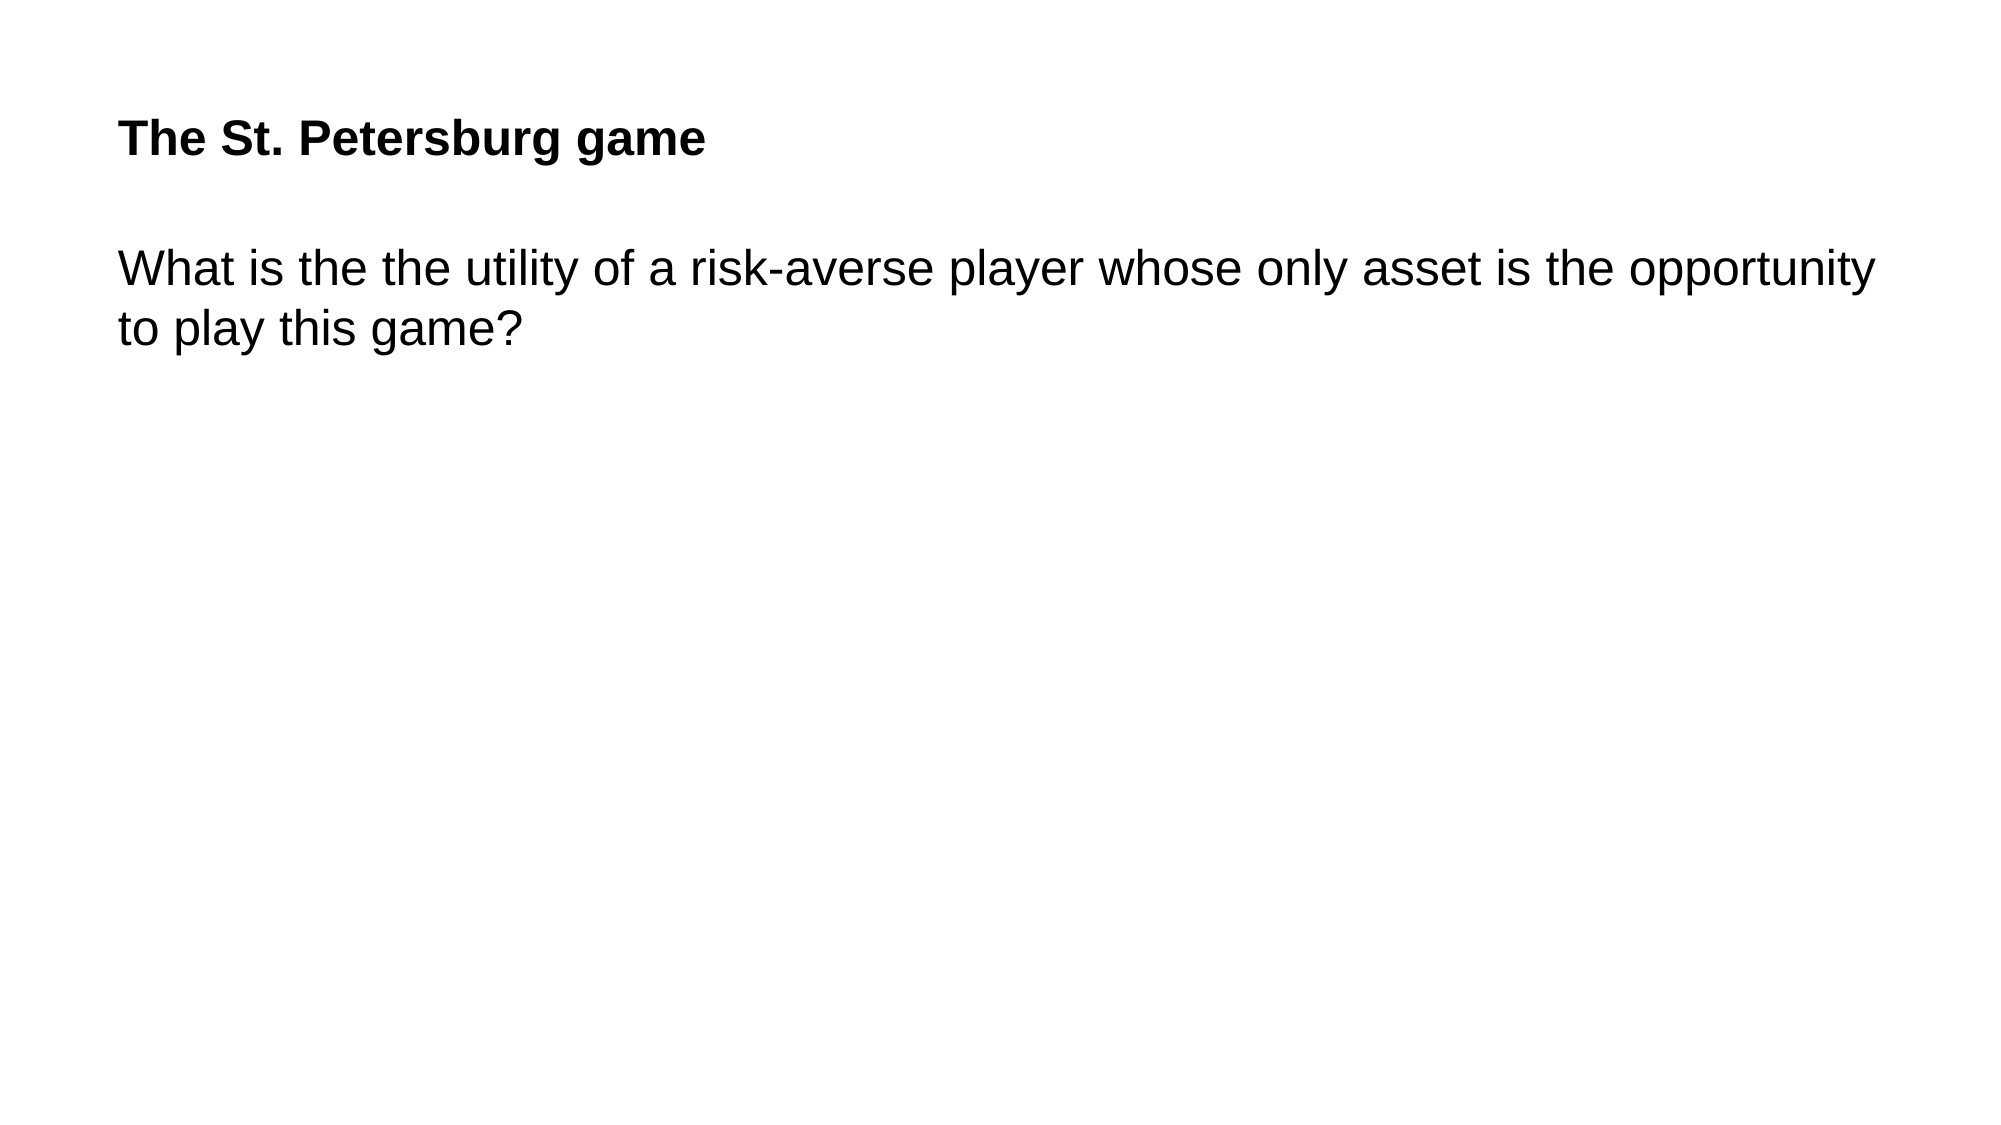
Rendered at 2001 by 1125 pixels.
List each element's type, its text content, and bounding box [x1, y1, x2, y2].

title The St. Petersburg game [102, 96, 1797, 174]
list What is the the utility of a risk-averse player whose only asset is the opportunity to play this game? [102, 227, 1901, 898]
